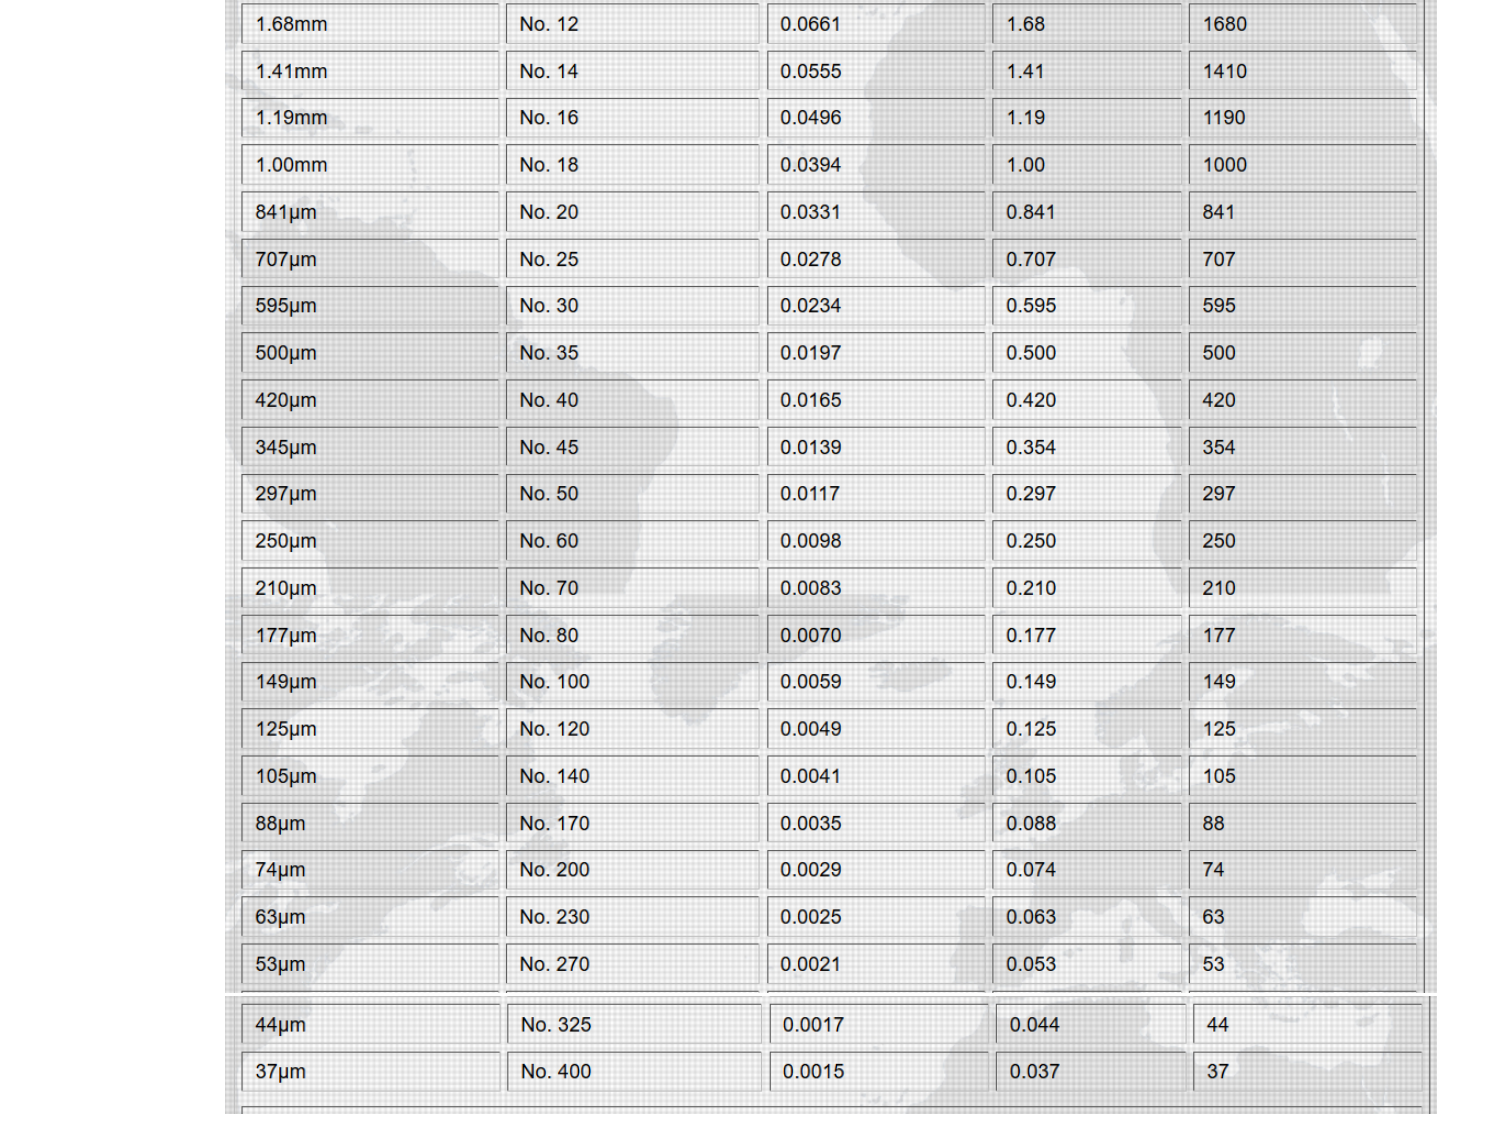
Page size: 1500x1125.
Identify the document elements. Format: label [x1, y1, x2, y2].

picture [224, 0, 1438, 993]
picture [224, 996, 1438, 1114]
